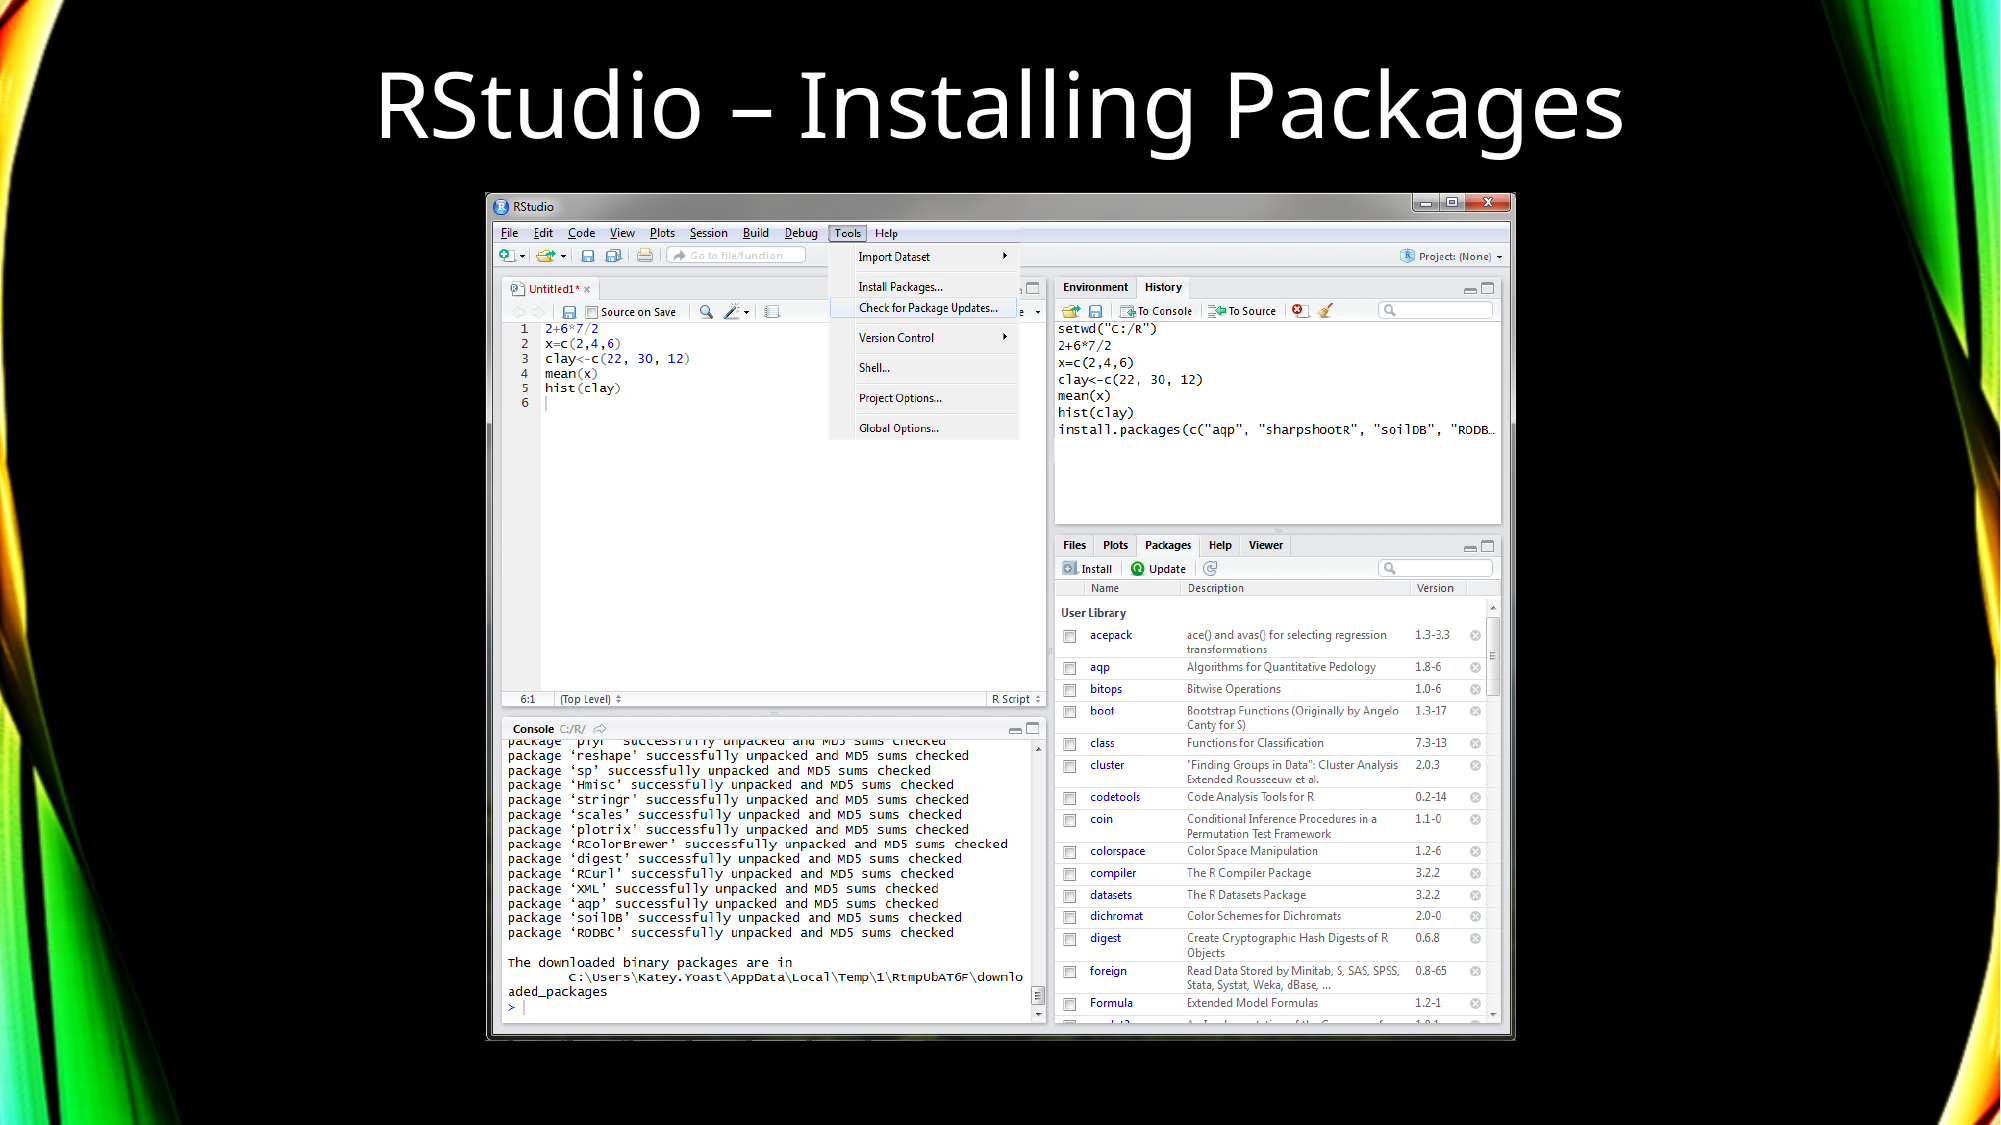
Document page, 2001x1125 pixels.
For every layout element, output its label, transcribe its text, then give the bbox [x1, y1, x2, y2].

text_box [484, 192, 1516, 1041]
text_box RStudio – Installing Packages [300, 0, 1700, 218]
picture [1810, 0, 2001, 1125]
picture [828, 225, 1023, 444]
picture [0, 0, 190, 1125]
